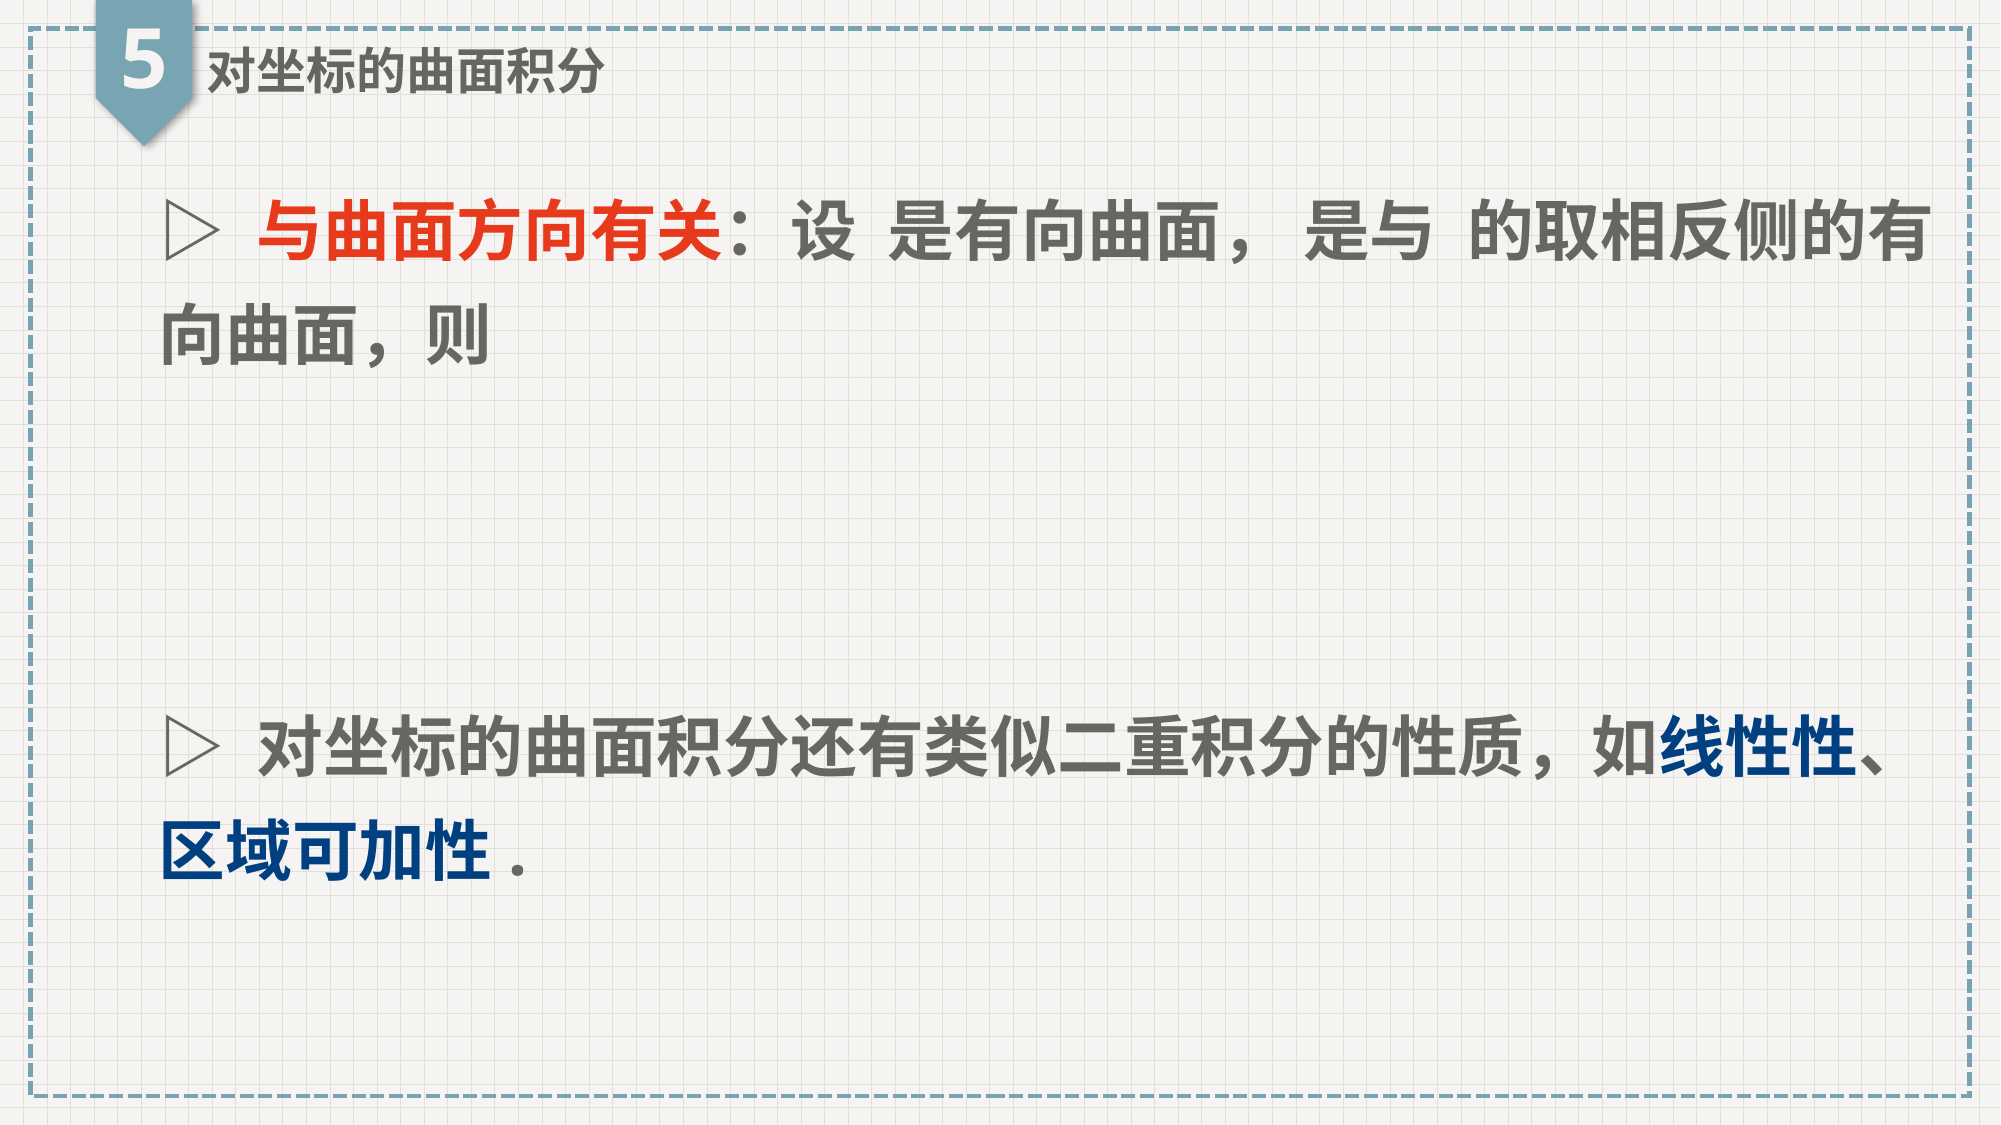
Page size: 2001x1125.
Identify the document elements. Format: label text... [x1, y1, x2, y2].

text_box ▷ 对坐标的曲面积分还有类似二重积分的性质，如线性性、区域可加性. [143, 673, 1904, 897]
list 对坐标的曲面积分 [192, 35, 883, 112]
list 5 [95, 0, 193, 123]
